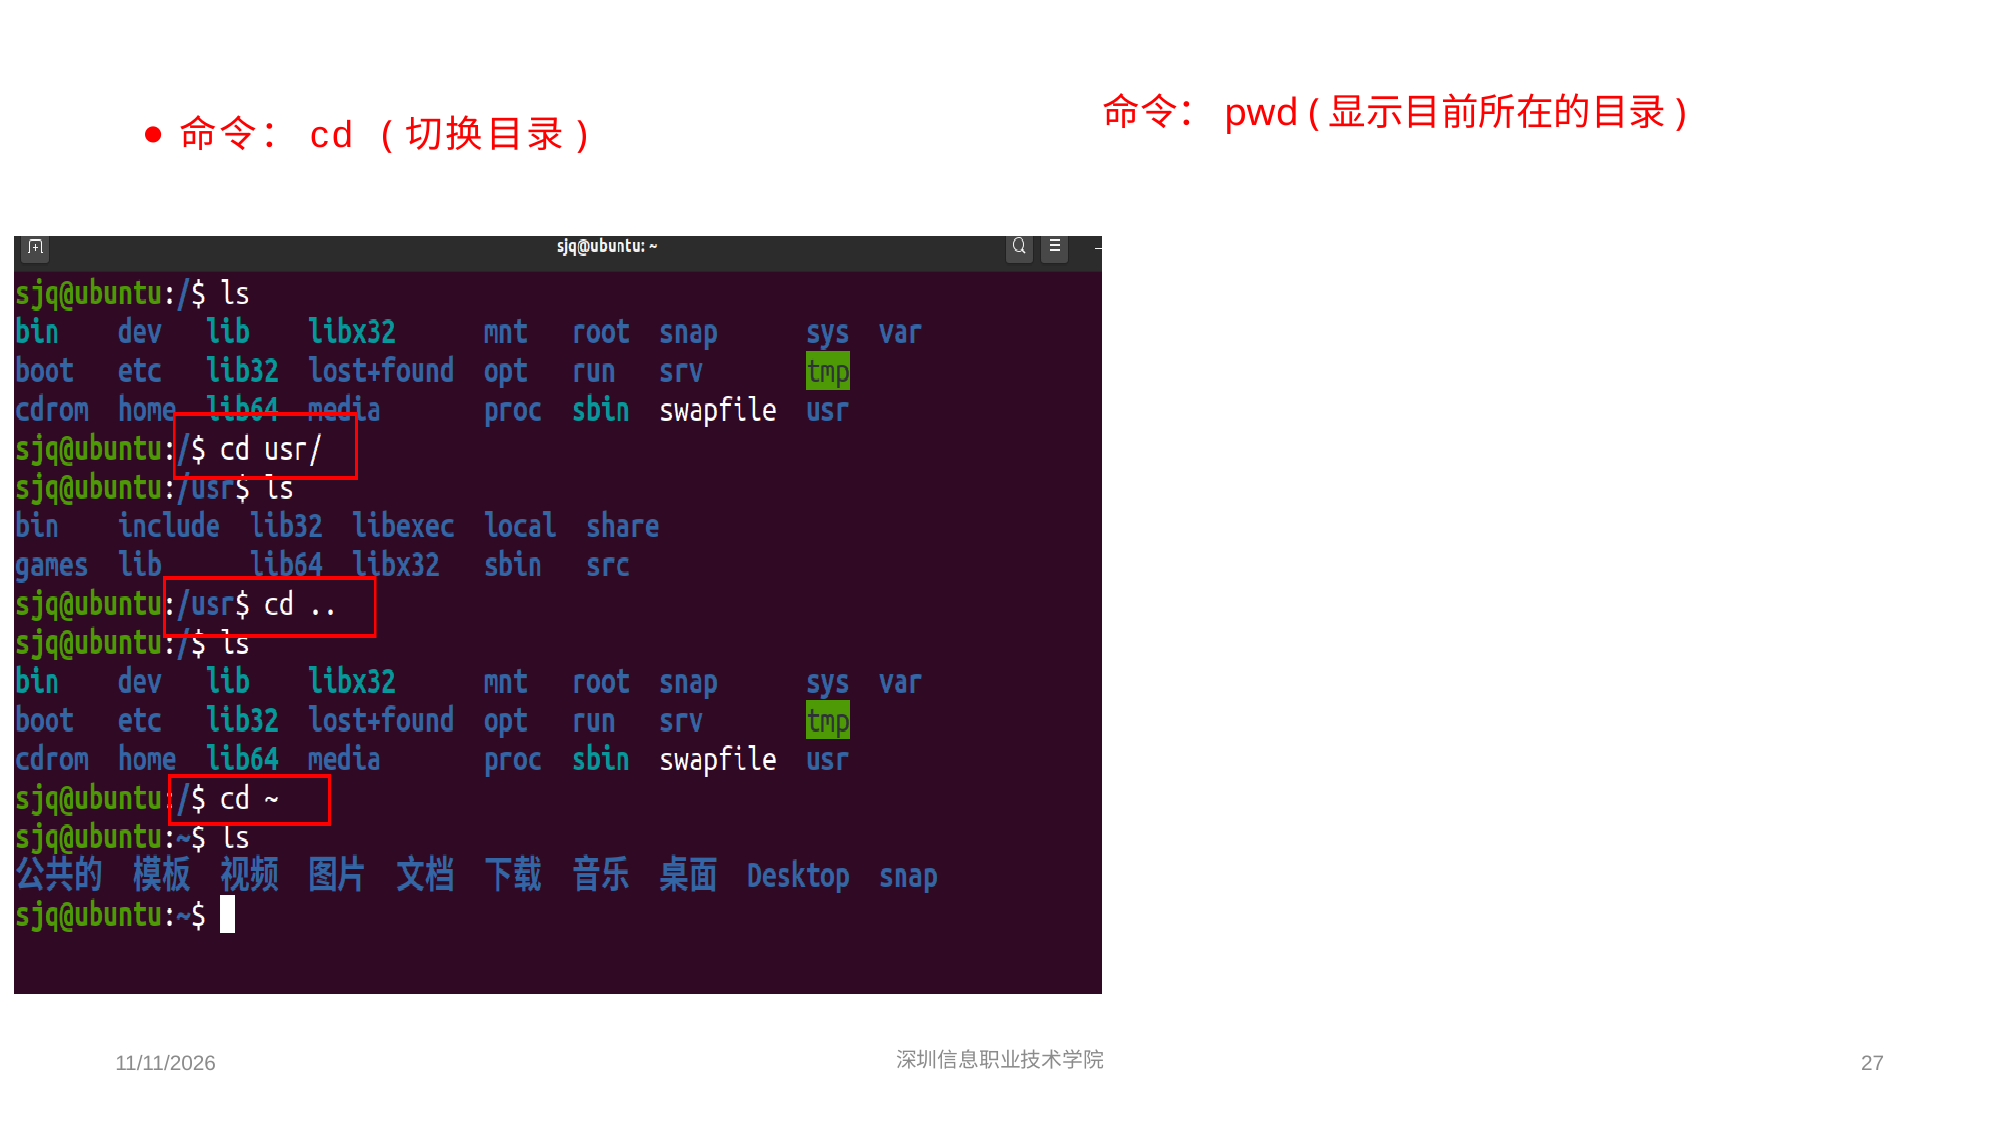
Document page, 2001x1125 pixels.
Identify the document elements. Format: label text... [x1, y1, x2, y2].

picture [14, 236, 1102, 994]
list 命令：cd (切换目录) [127, 89, 703, 169]
text_box 命令：pwd (显示目前所在的目录) [1087, 80, 2000, 141]
footer 深圳信息职业技术学院 [675, 1035, 1325, 1088]
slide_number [100, 1035, 544, 1088]
slide_number 27 [1456, 1035, 1900, 1088]
